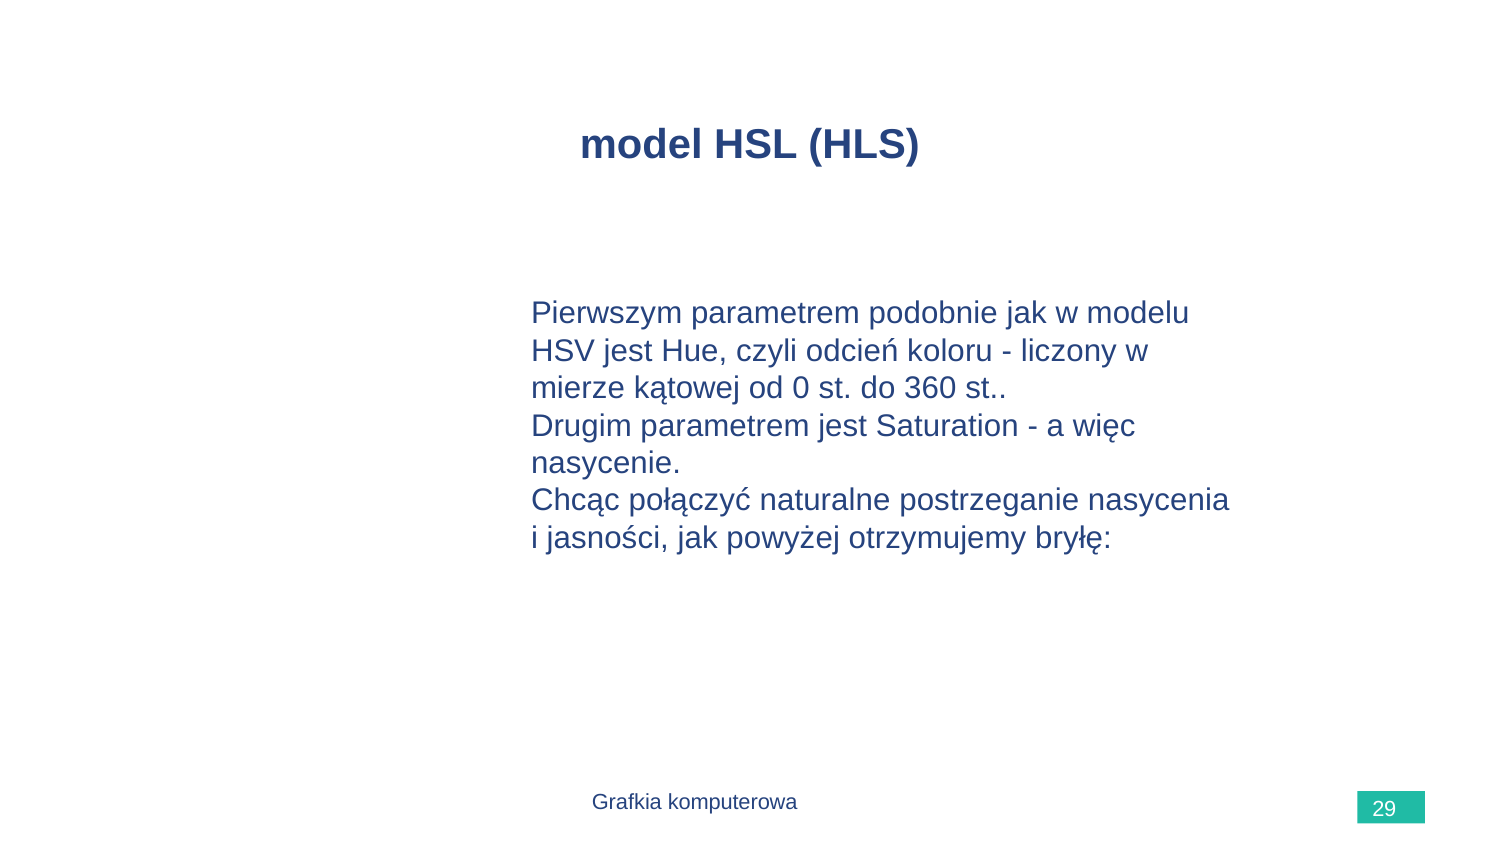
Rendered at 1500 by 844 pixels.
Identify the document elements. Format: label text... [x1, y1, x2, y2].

slide_number 29 [1357, 791, 1425, 824]
title model HSL (HLS) [75, 33, 1425, 175]
footer Grafkia komputerowa [275, 782, 1115, 827]
text_box Pierwszym parametrem podobnie jak w modelu HSV jest Hue, czyli odcień koloru - liczony w mierze kątowej od 0 st. do 360 st.. Drugim parametrem jest Saturation - a więc nasycenie. Chcąc połączyć naturalne postrzeganie nasycenia i jasności, jak powyżej otrzymujemy bryłę: [519, 286, 1256, 561]
